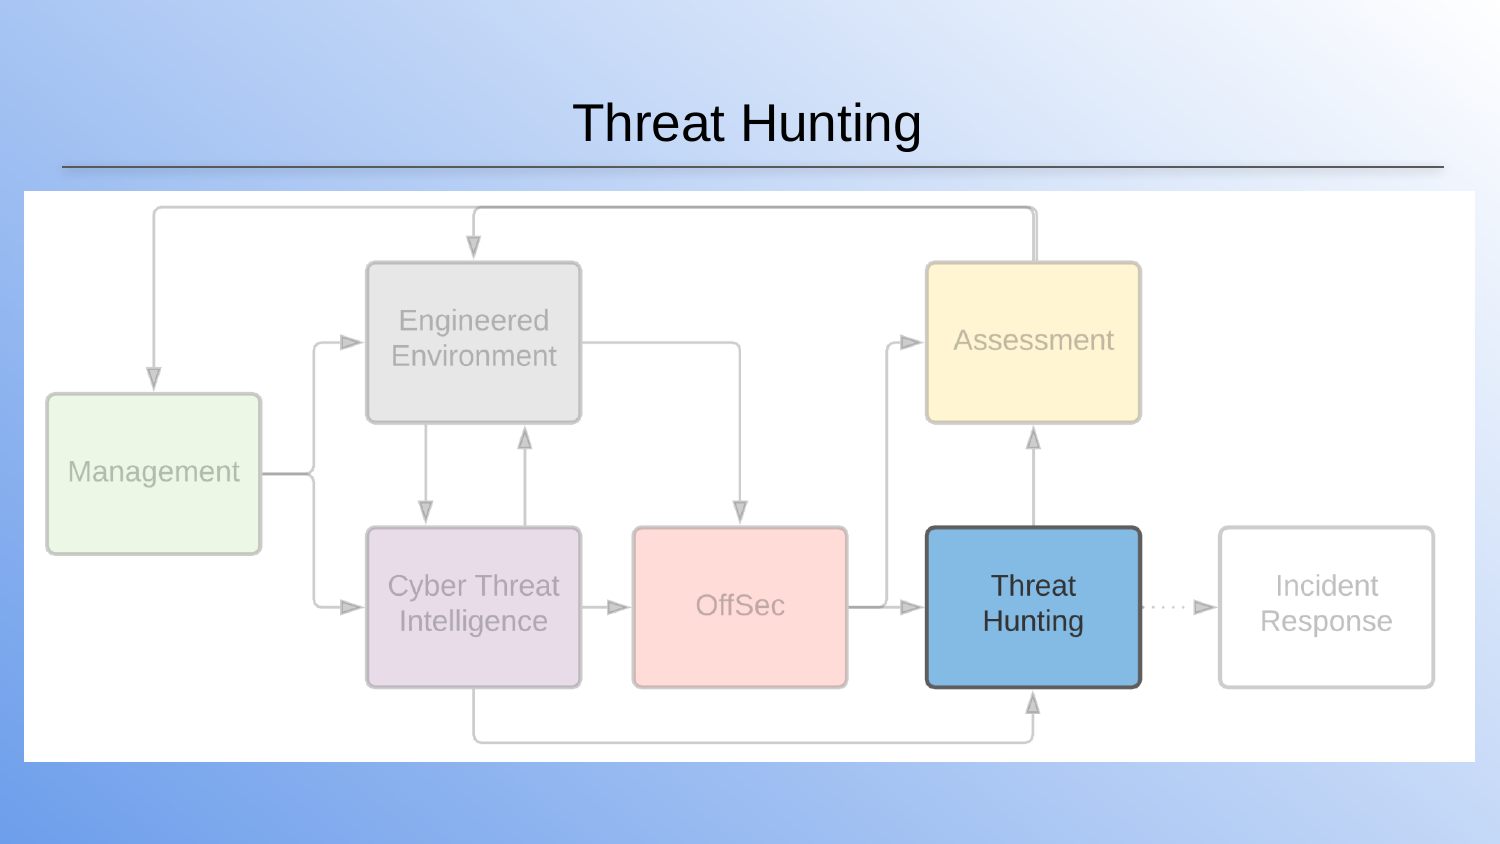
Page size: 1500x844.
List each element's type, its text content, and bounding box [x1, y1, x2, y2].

picture [24, 191, 1476, 763]
title Threat Hunting [51, 72, 1445, 167]
